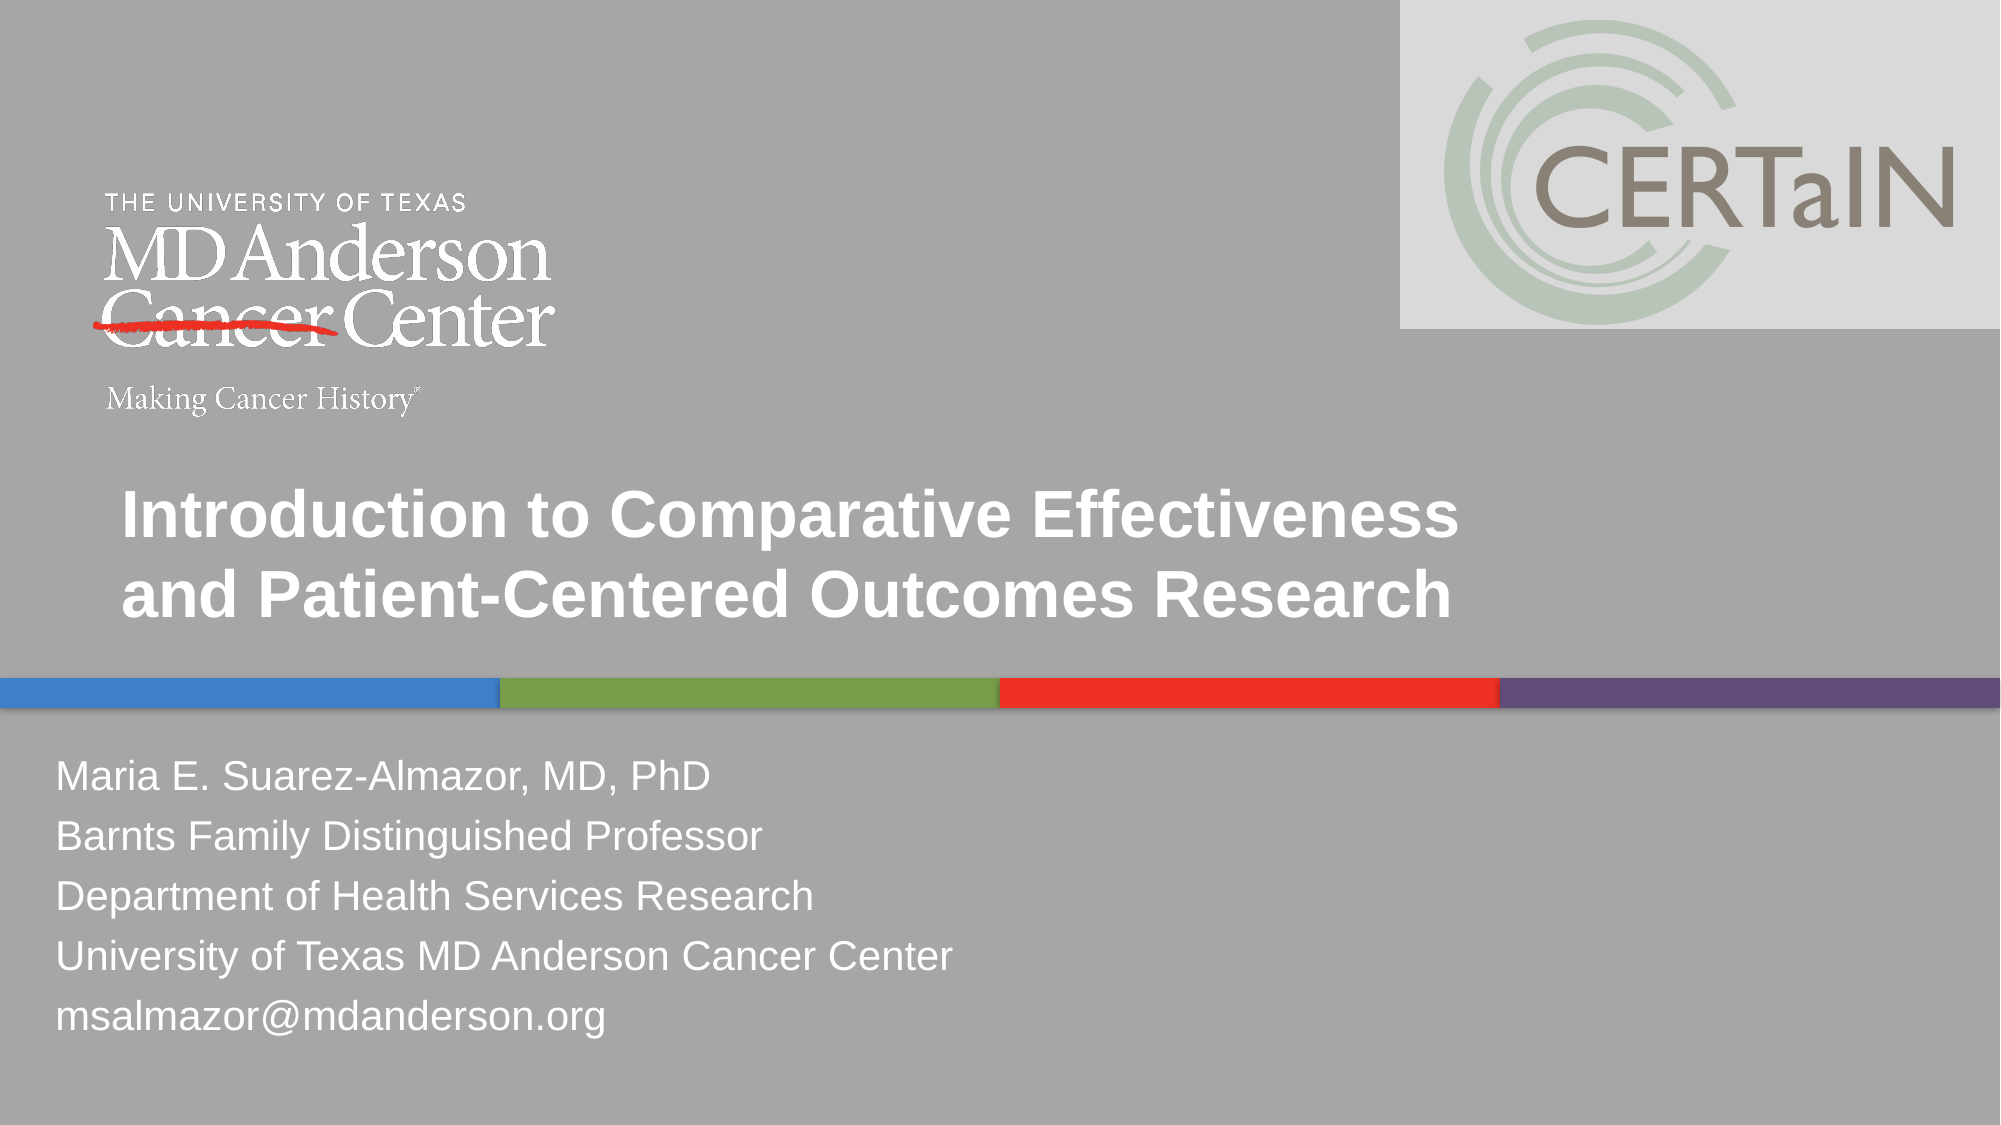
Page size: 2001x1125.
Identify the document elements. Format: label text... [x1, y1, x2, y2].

picture [93, 193, 555, 417]
picture [1399, 0, 2000, 330]
subtitle Maria E. Suarez-Almazor, MD, PhD Barnts Family Distinguished Professor Department of Health Services Research University of Texas MD Anderson Cancer Center msalmazor@mdanderson.org [55, 738, 1886, 1068]
text_box Introduction to Comparative Effectiveness and Patient-Centered Outcomes Research [106, 463, 1523, 638]
